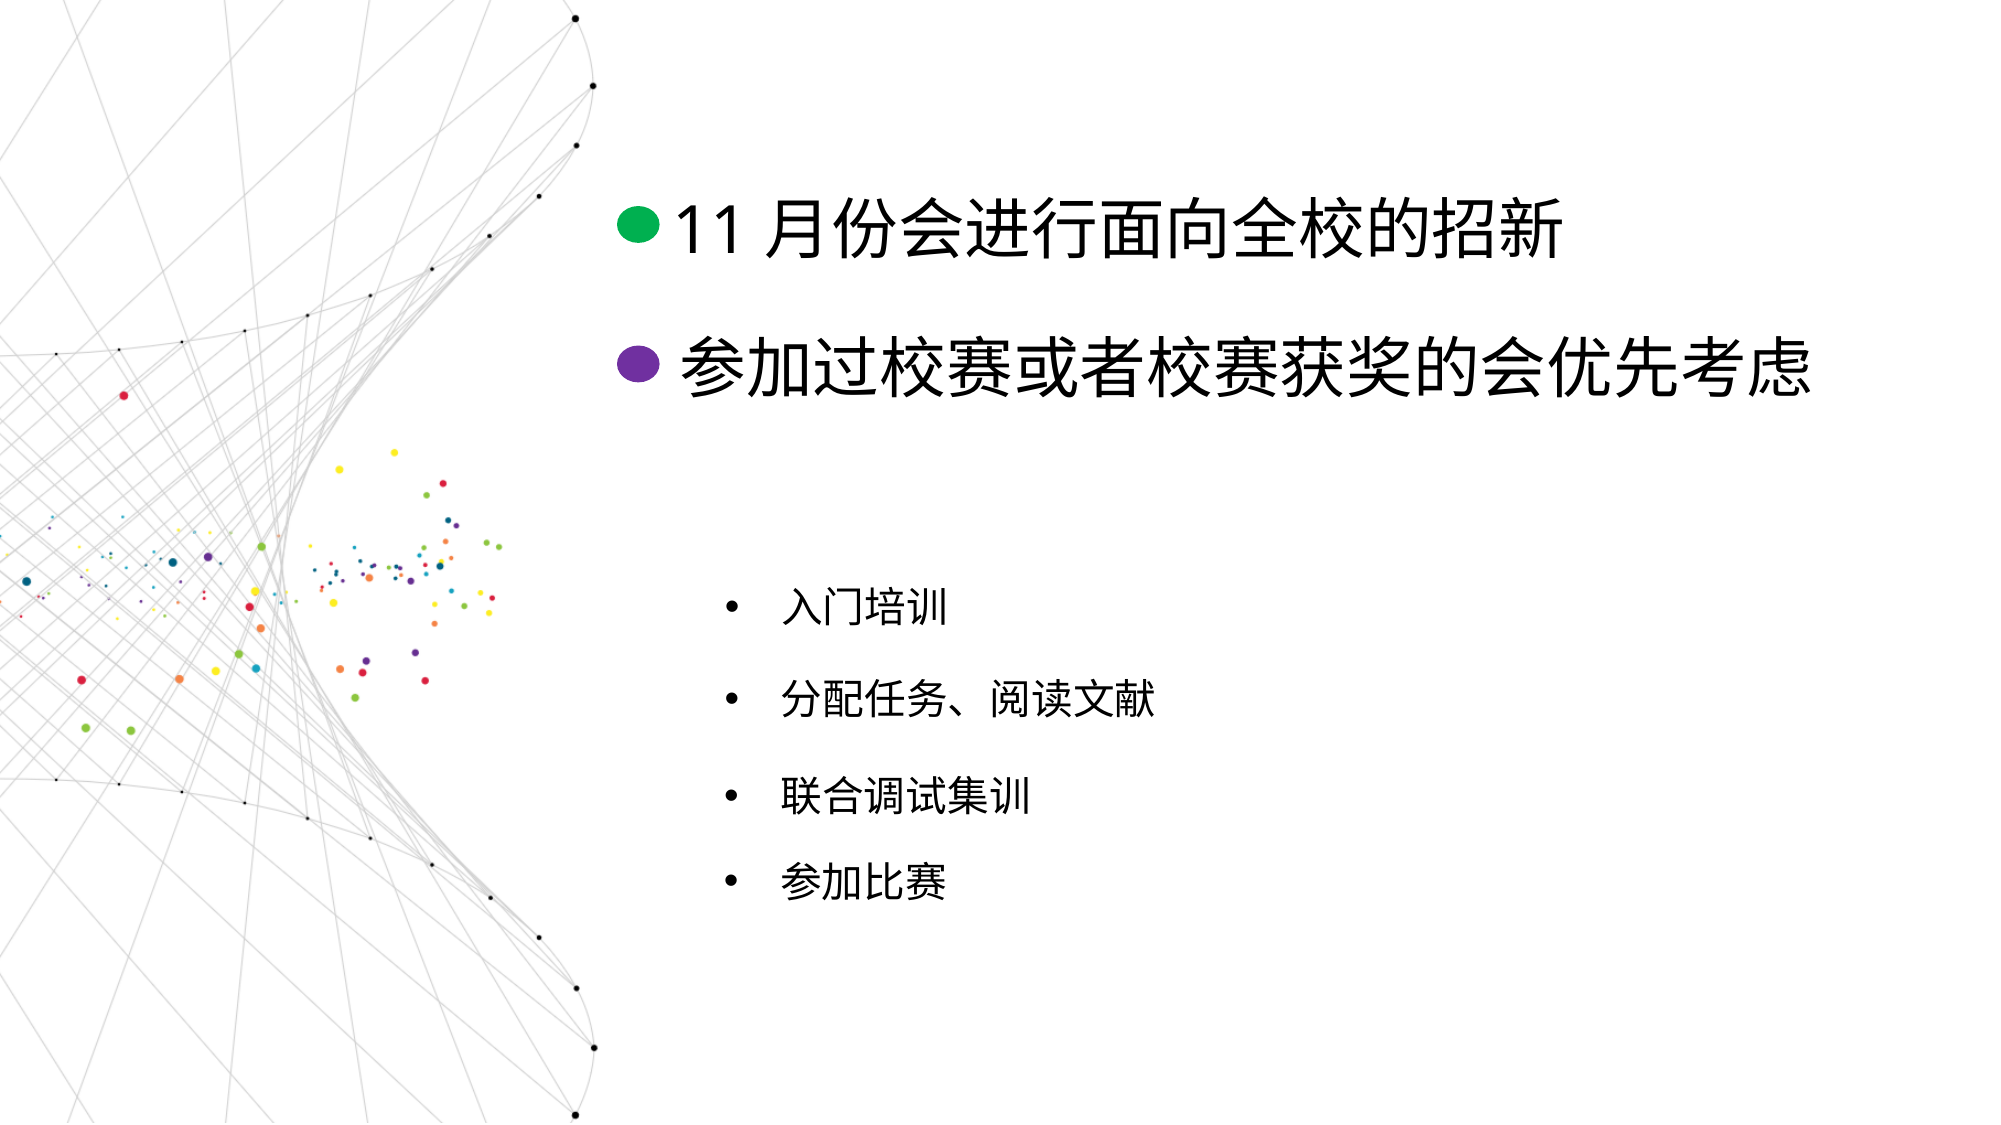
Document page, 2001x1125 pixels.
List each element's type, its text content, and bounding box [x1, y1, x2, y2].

picture [0, 0, 688, 1123]
text_box 11月份会进行面向全校的招新 [657, 179, 1581, 275]
text_box 参加比赛 [709, 848, 963, 964]
text_box 分配任务、阅读文献 [709, 665, 1172, 831]
text_box 入门培训 [710, 573, 964, 639]
text_box [615, 205, 661, 244]
text_box 联合调试集训 [709, 831, 1046, 928]
text_box 参加过校赛或者校赛获奖的会优先考虑 [664, 318, 1830, 414]
text_box [615, 344, 661, 384]
